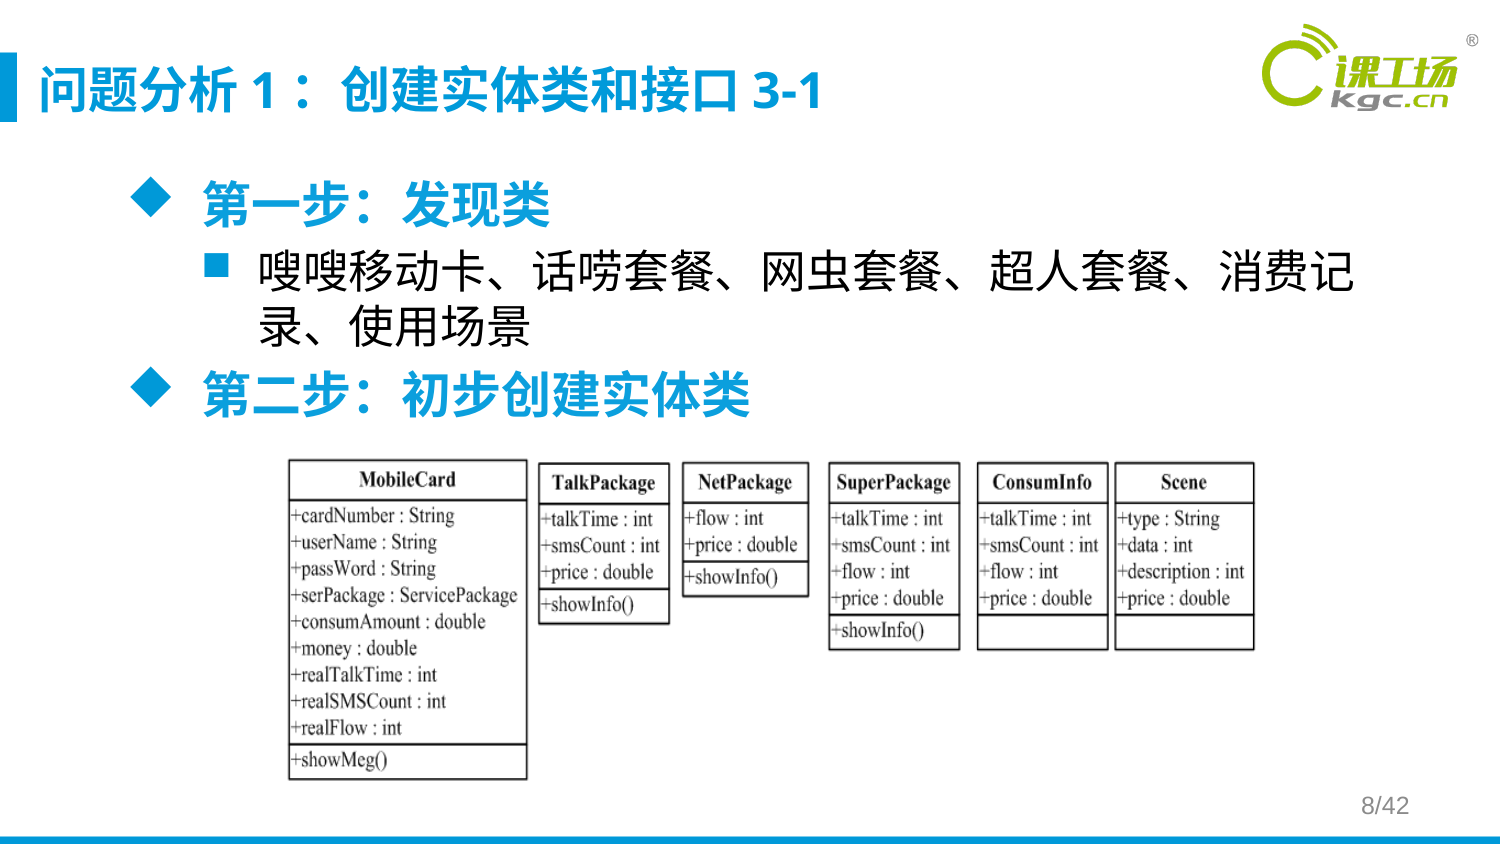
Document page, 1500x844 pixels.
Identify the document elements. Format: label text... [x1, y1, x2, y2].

title 问题分析1：创建实体类和接口3-1 [37, 33, 1390, 151]
list 第一步：发现类 嗖嗖移动卡、话唠套餐、网虫套餐、超人套餐、消费记录、使用场景 第二步：初步创建实体类 [110, 166, 1385, 724]
slide_number 8/42 [1074, 782, 1425, 828]
picture [0, 0, 1500, 836]
